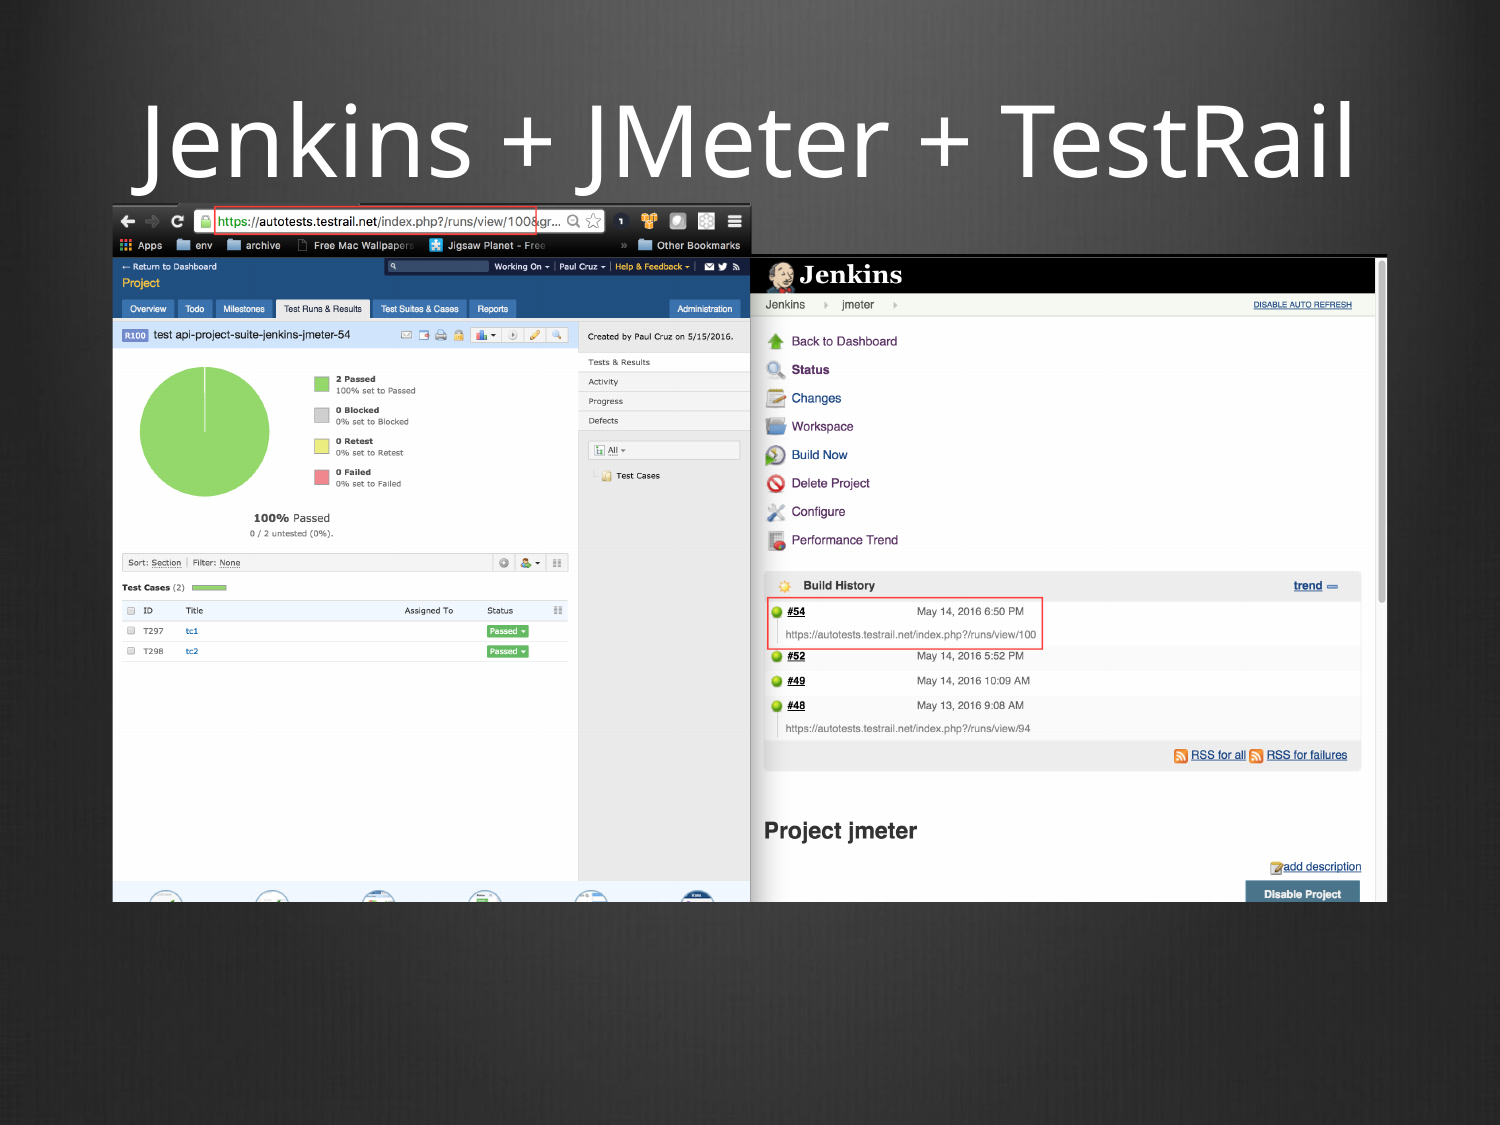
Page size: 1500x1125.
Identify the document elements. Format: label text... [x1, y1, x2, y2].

title Jenkins + JMeter + TestRail [112, 19, 1388, 202]
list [112, 203, 1388, 902]
